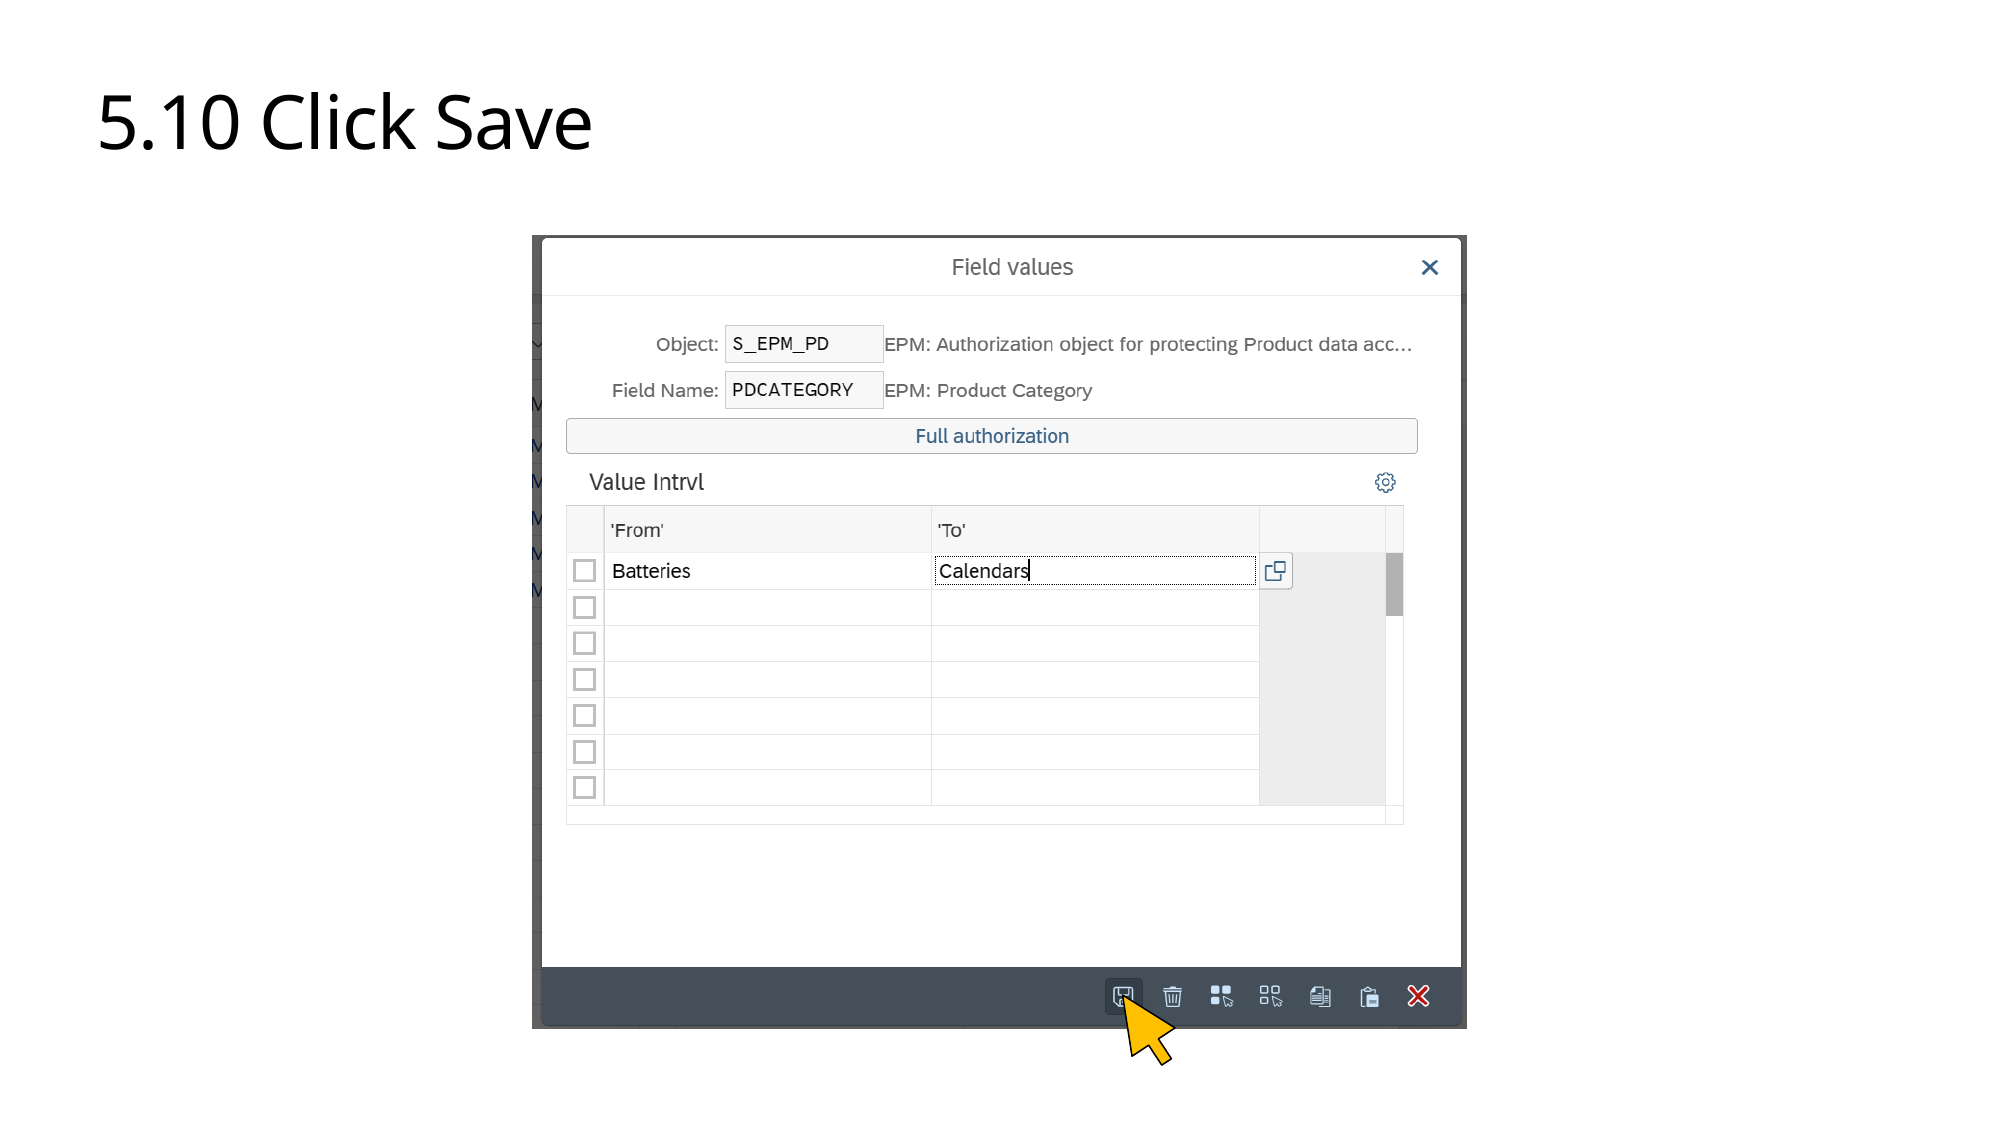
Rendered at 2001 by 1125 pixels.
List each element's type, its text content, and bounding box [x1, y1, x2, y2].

text_box [1127, 1029, 1175, 1066]
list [532, 235, 1468, 1029]
title 5.10 Click Save [96, 75, 1904, 166]
